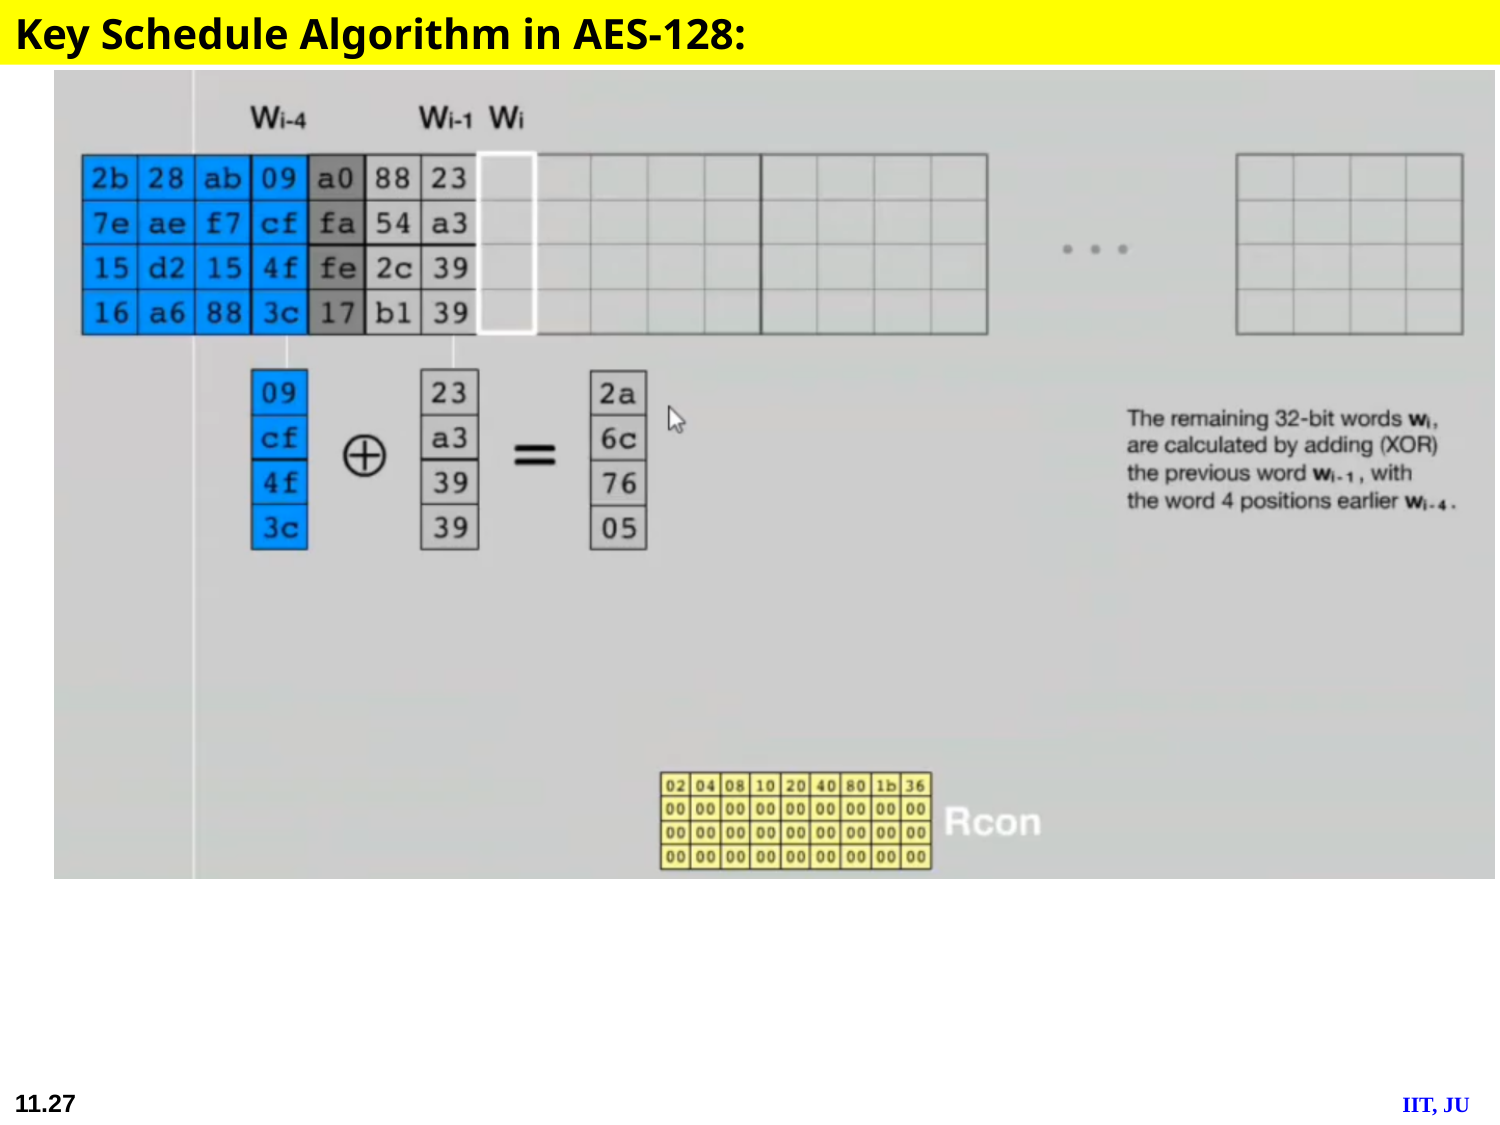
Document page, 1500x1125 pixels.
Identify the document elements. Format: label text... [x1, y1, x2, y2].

text_box Key Schedule Algorithm in AES-128: [0, 0, 1500, 65]
picture [54, 69, 1495, 879]
text_box 11.27 [0, 1049, 313, 1125]
